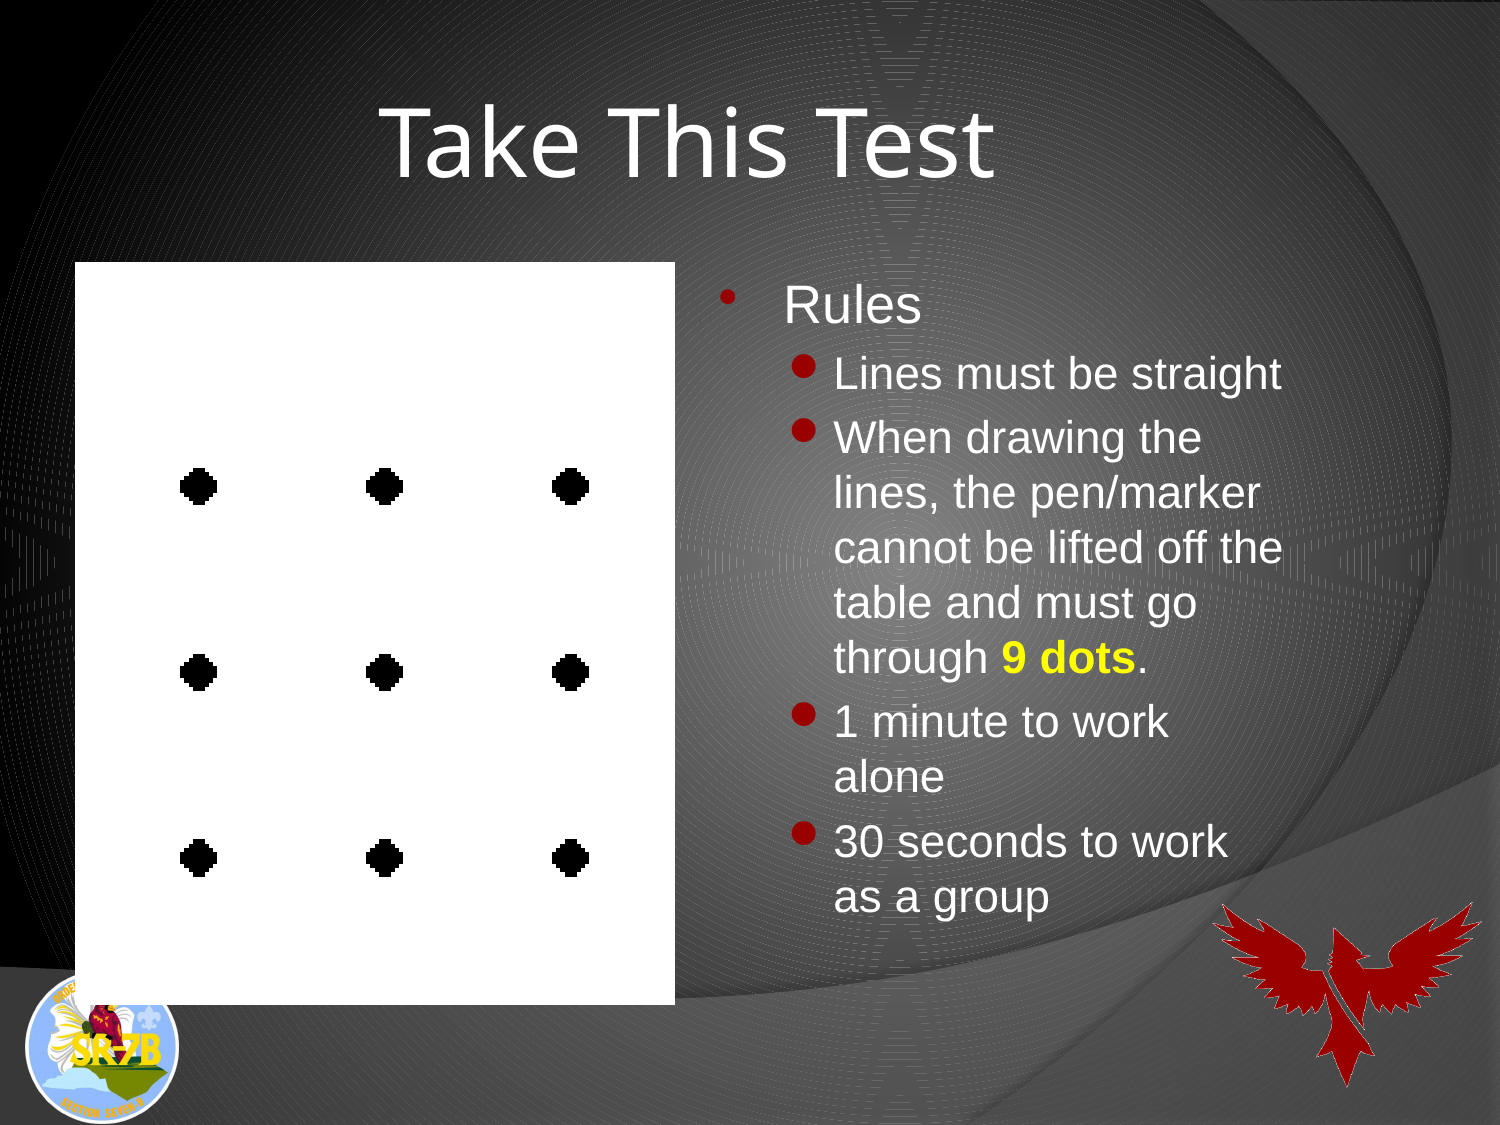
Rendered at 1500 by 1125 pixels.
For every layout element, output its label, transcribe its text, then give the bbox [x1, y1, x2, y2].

list Rules Lines must be straight When drawing the lines, the pen/marker cannot be lifted off the table and must go through 9 dots. 1 minute to work alone 30 seconds to work as a group [699, 262, 1300, 1005]
picture [25, 970, 179, 1124]
picture [1194, 875, 1500, 1114]
title Take This Test [75, 45, 1300, 233]
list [74, 262, 676, 1006]
